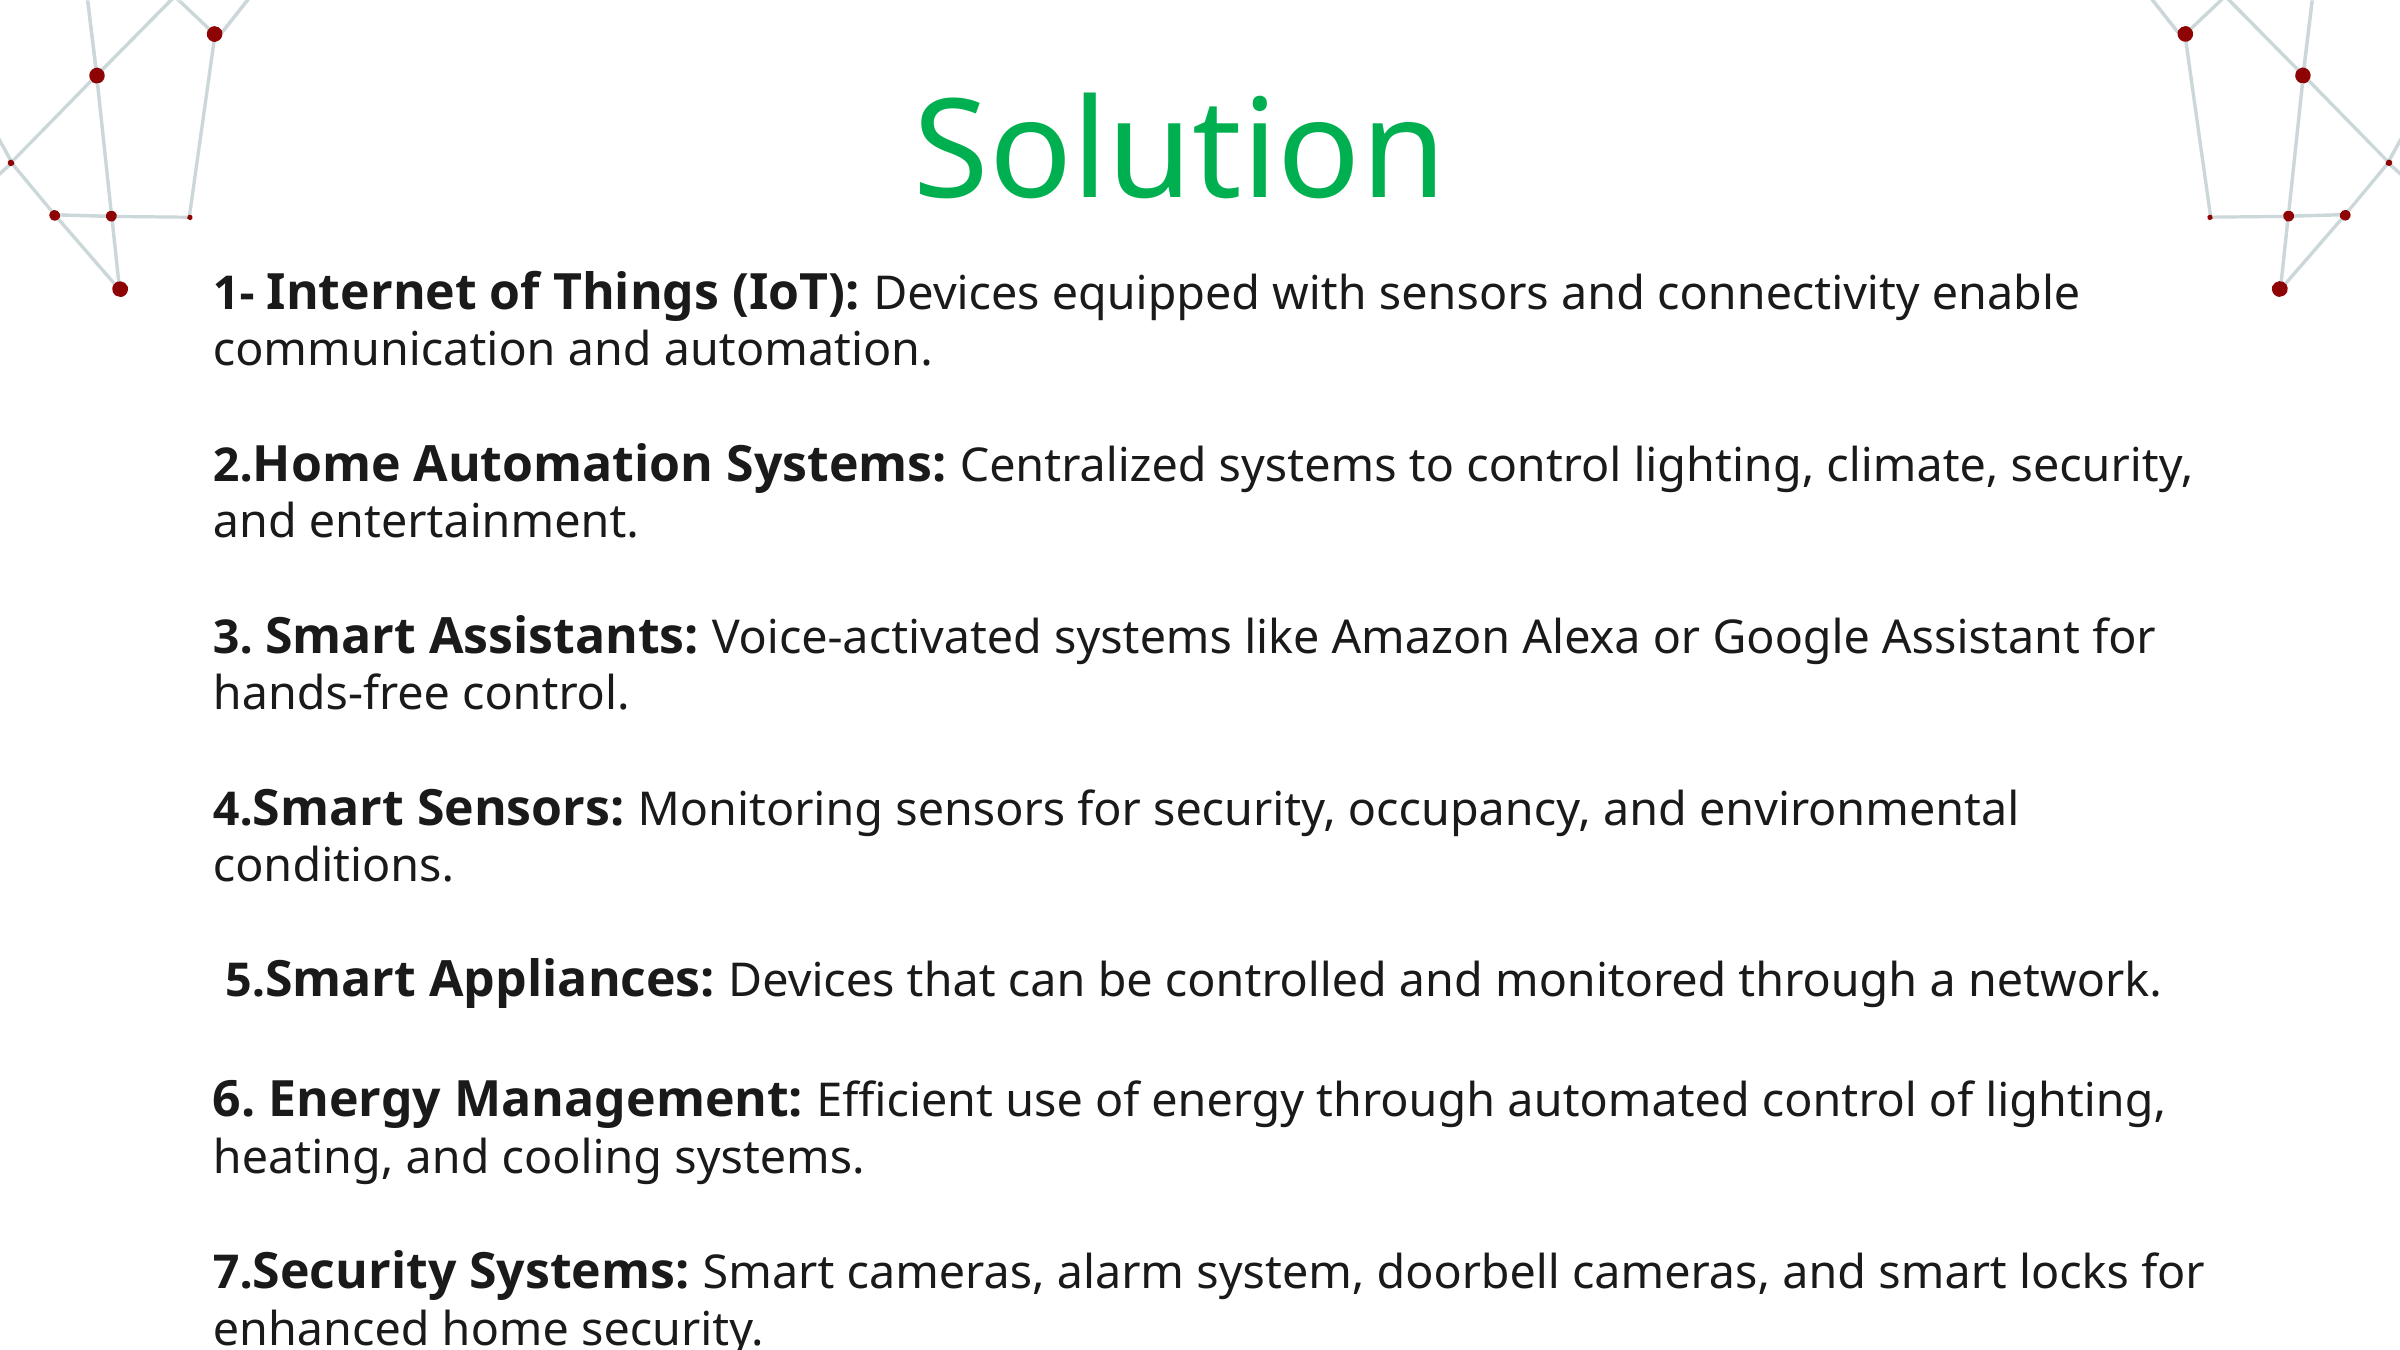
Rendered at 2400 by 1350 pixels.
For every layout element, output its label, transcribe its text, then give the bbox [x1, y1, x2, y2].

title Solution [342, 35, 2018, 186]
subtitle 1- Internet of Things (IoT): Devices equipped with sensors and connectivity enable communication and automation. 2.Home Automation Systems: Centralized systems to control lighting, climate, security, and entertainment. 3. Smart Assistants: Voice-activated systems like Amazon Alexa or Google Assistant for hands-free control. 4.Smart Sensors: Monitoring sensors for security, occupancy, and environmental conditions. 5.Smart Appliances: Devices that can be controlled and monitored through a network. 6. Energy Management: Efficient use of energy through automated control of lighting, heating, and cooling systems. 7.Security Systems: Smart cameras, alarm system, doorbell cameras, and smart locks for enhanced home security. [188, 235, 2268, 1315]
